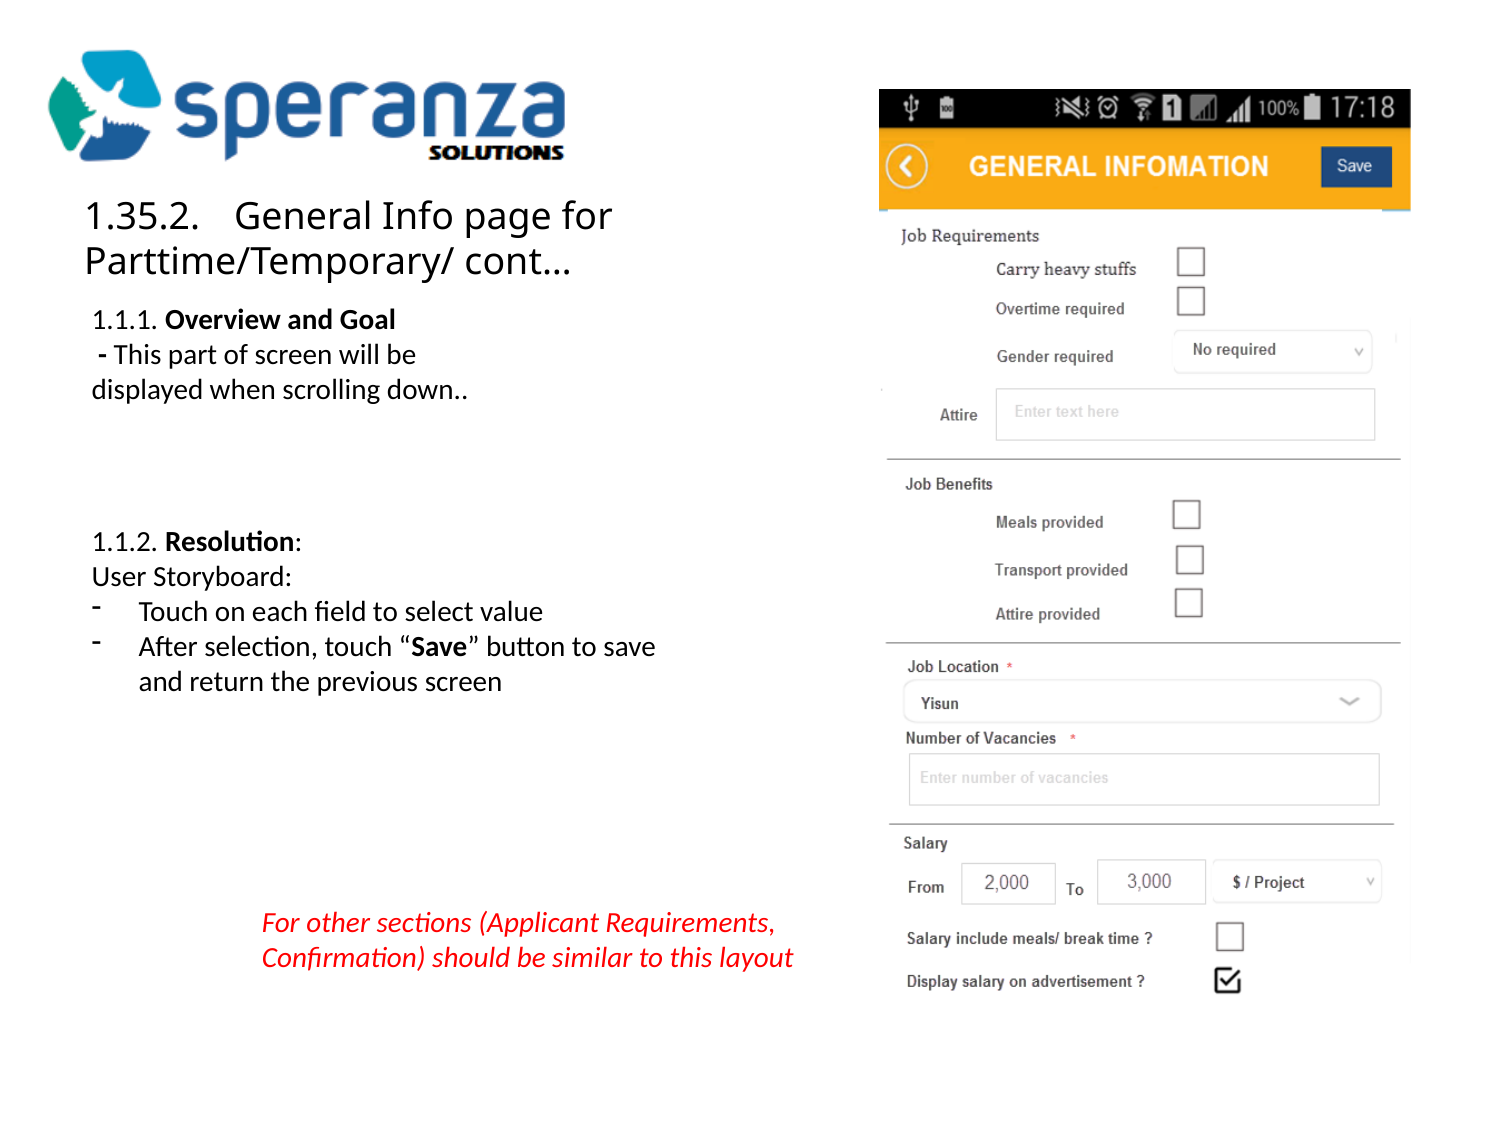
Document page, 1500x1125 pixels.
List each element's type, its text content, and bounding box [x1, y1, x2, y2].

text_box For other sections (Applicant Requirements, Confirmation) should be similar to this layout [247, 895, 874, 981]
picture [17, 19, 601, 193]
text_box 1.1.2. Resolution: User Storyboard: Touch on each field to select value After selection, touch “Save” button to save and return the previous screen [76, 515, 703, 705]
text_box 1.35.2. General Info page for Parttime/Temporary/ cont… [69, 184, 874, 290]
text_box 1.1.1. Overview and Goal - This part of screen will be displayed when scrolling down.. [76, 292, 502, 483]
picture [879, 89, 1412, 1018]
